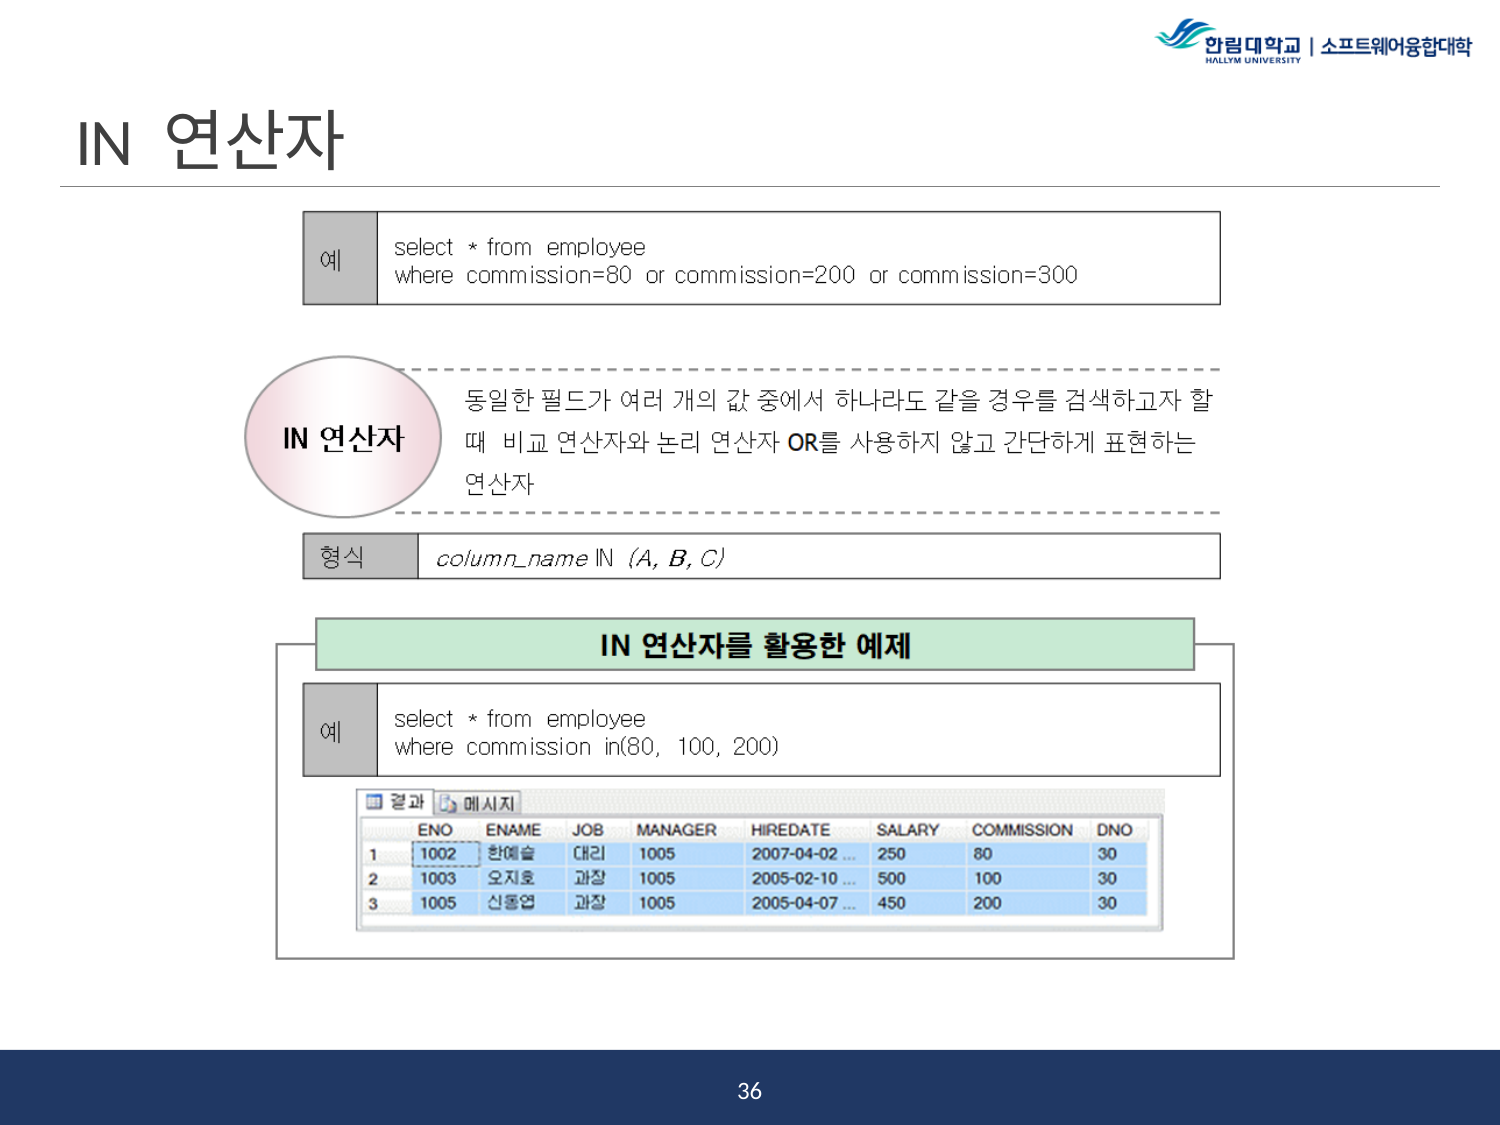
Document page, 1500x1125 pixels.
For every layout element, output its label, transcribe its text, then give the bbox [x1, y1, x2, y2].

picture [1148, 7, 1483, 76]
title IN 연산자 [60, 62, 1440, 187]
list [229, 203, 1271, 982]
slide_number 35 [669, 1059, 831, 1120]
